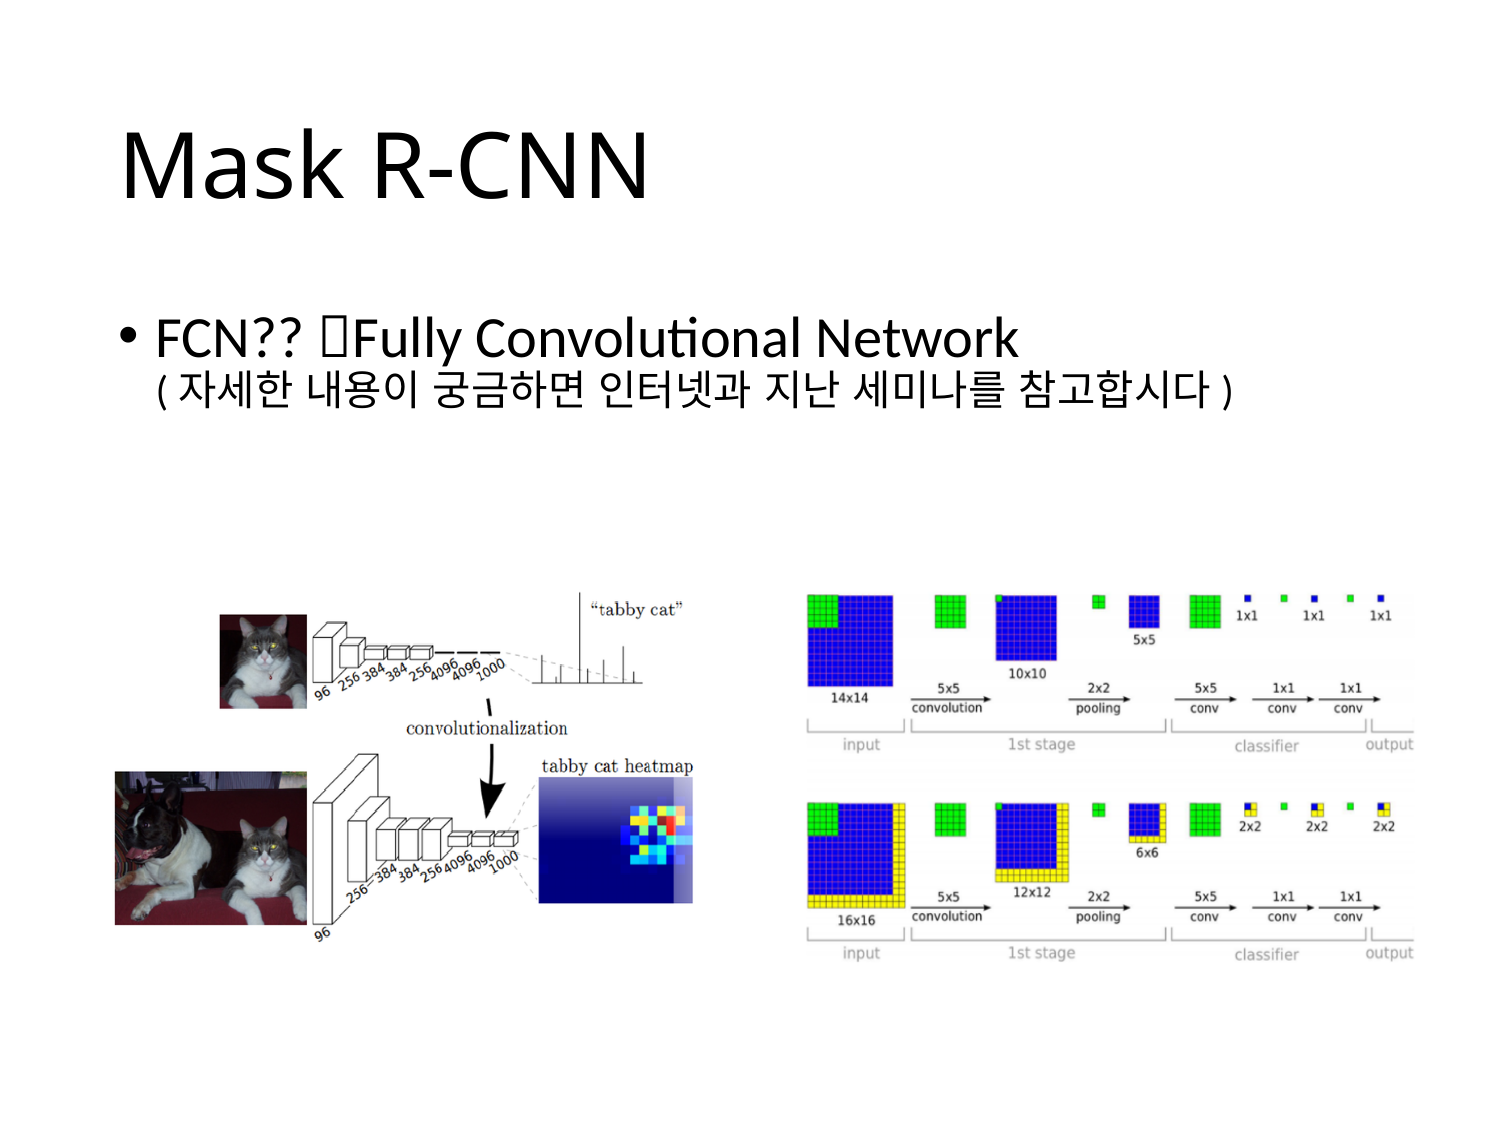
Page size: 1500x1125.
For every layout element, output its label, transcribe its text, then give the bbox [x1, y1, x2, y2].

picture [789, 582, 1431, 994]
title Mask R-CNN [103, 59, 1397, 278]
picture [103, 582, 732, 959]
list FCN?? Fully Convolutional Network (자세한 내용이 궁금하면 인터넷과 지난 세미나를 참고합시다) [103, 299, 1397, 485]
